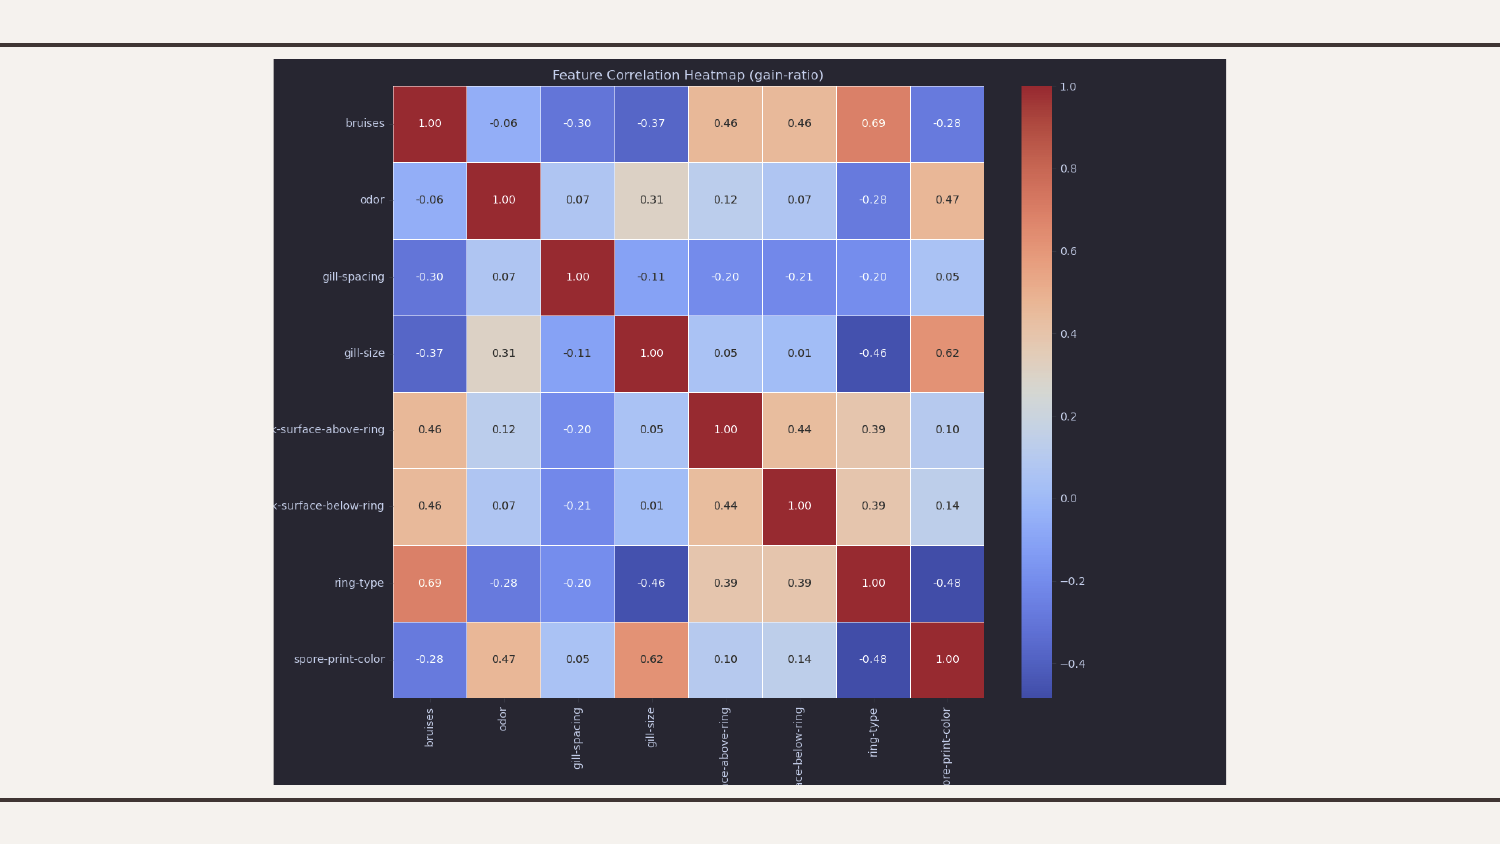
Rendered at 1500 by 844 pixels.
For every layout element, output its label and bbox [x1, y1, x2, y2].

picture [273, 58, 1227, 785]
